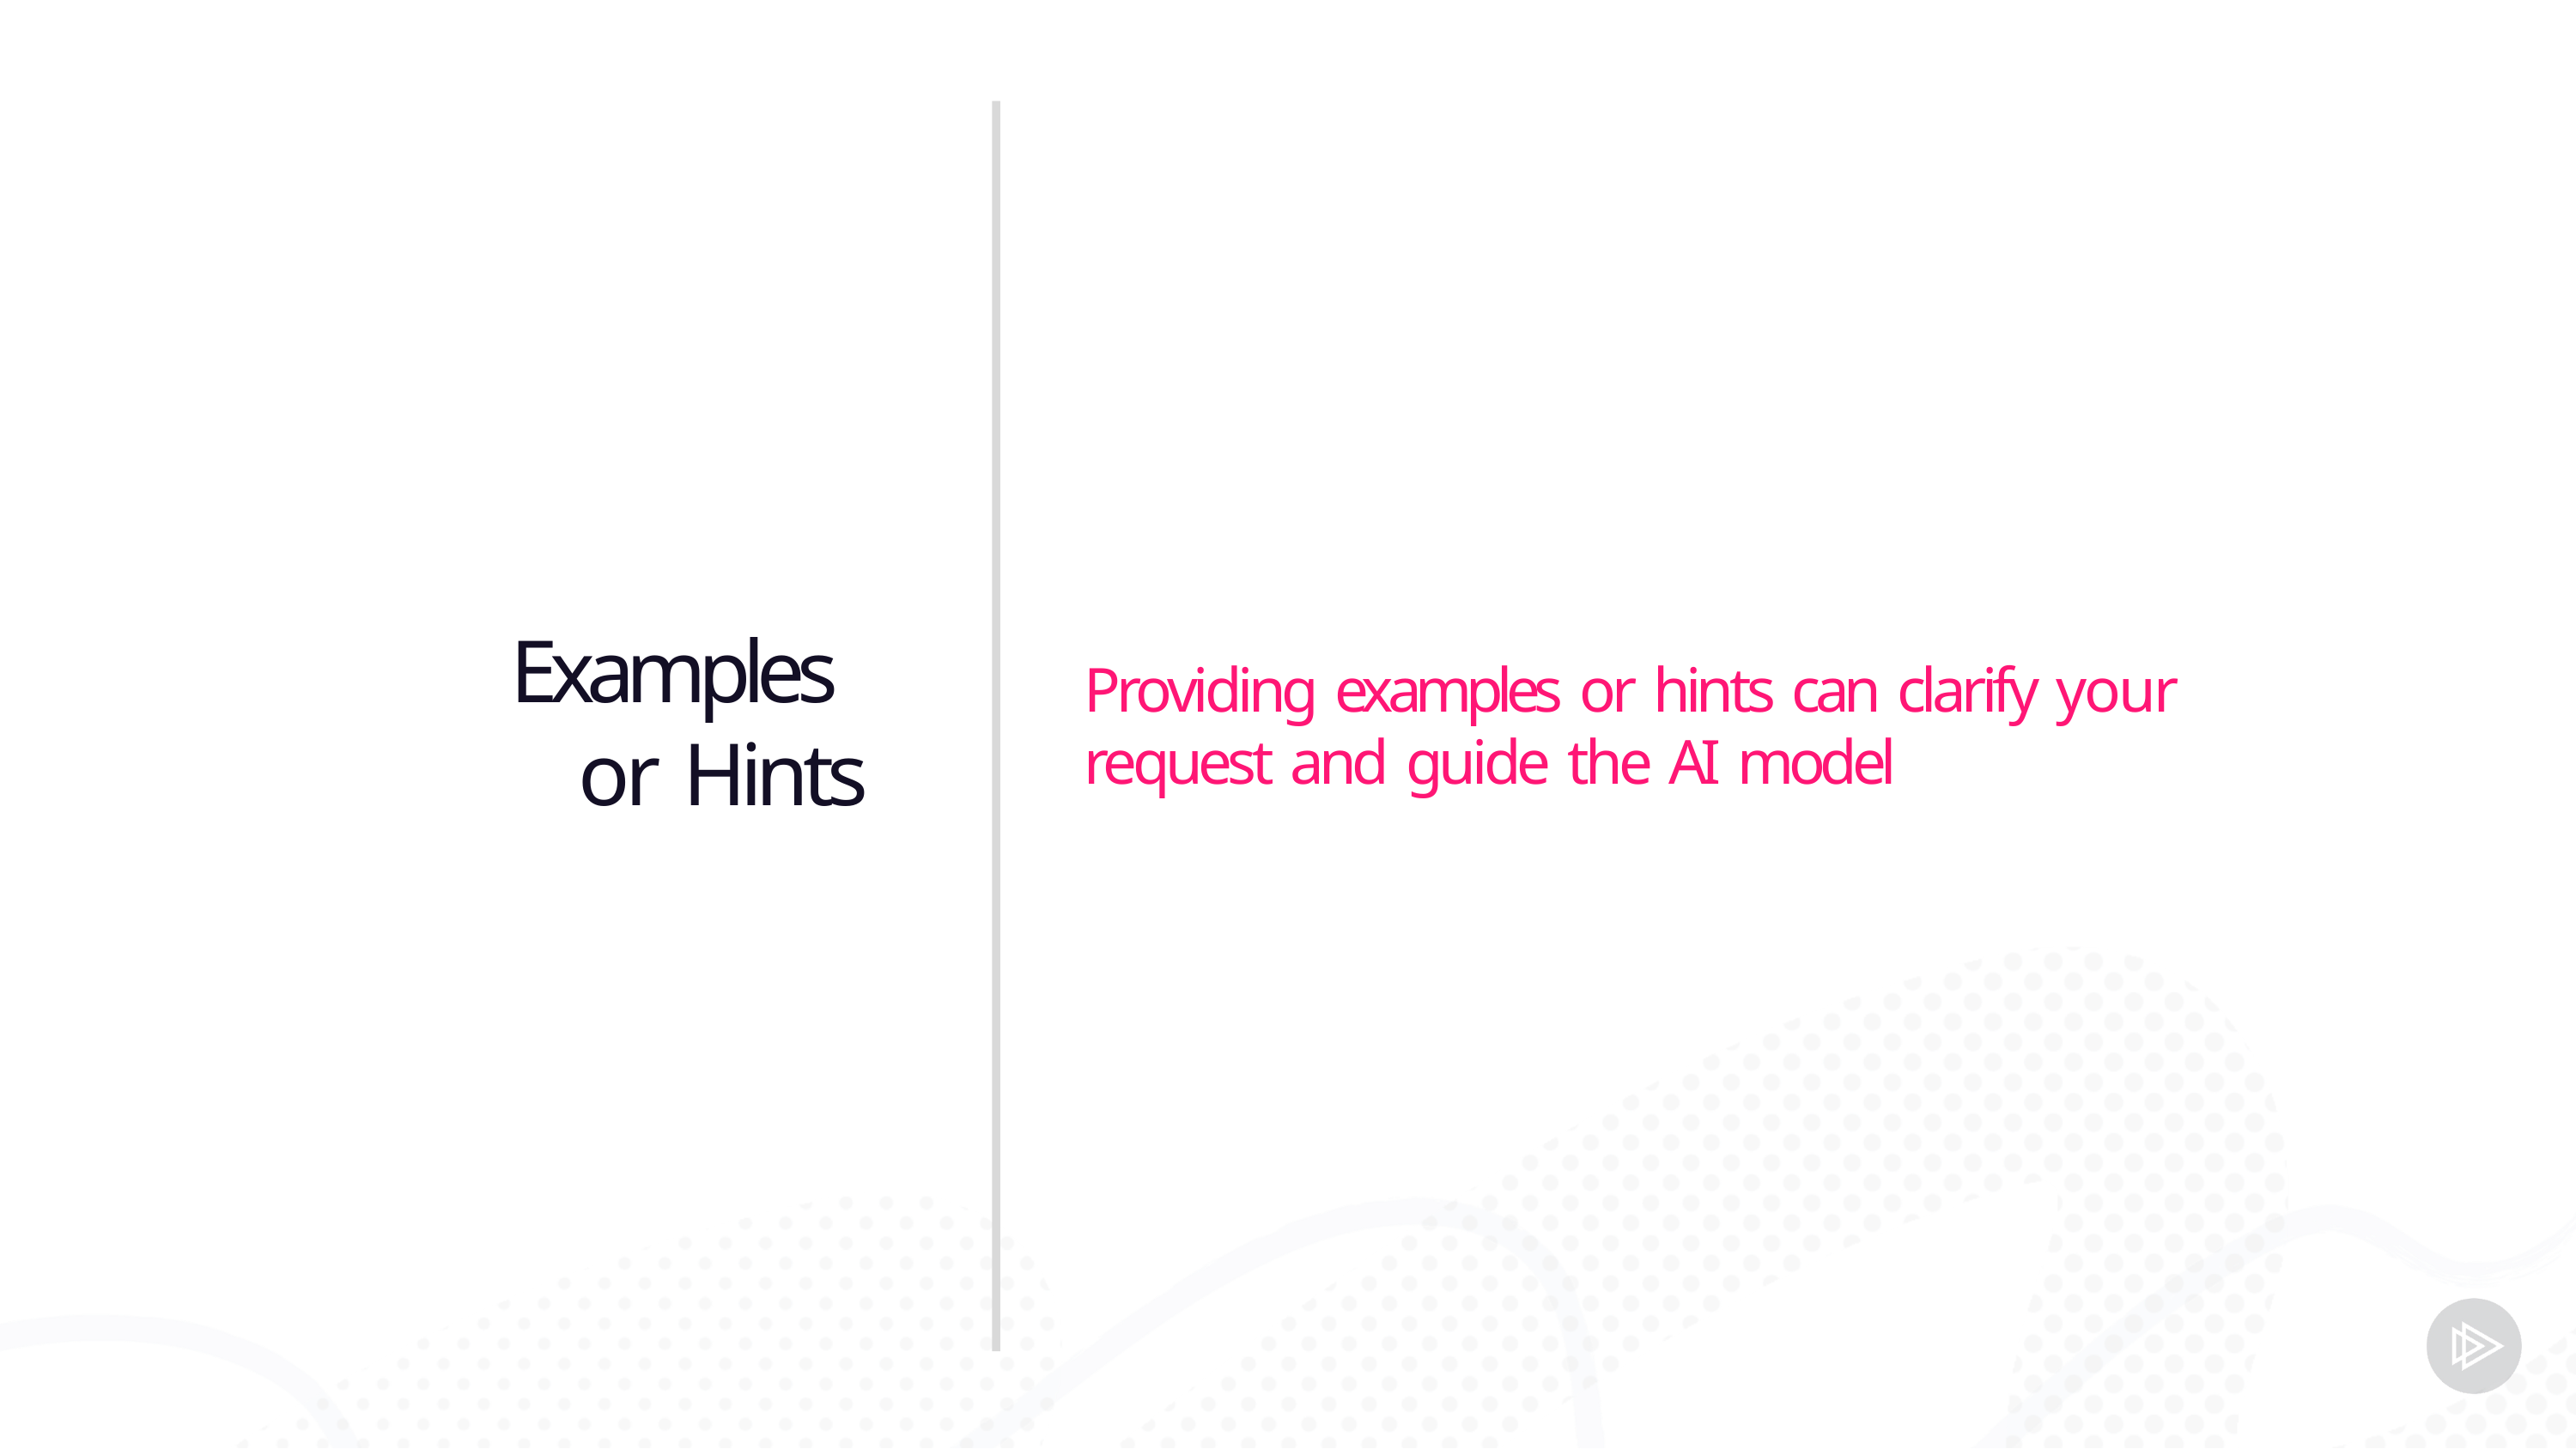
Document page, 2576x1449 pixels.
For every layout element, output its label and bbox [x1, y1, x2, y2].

text_box [0, 0, 2576, 1449]
